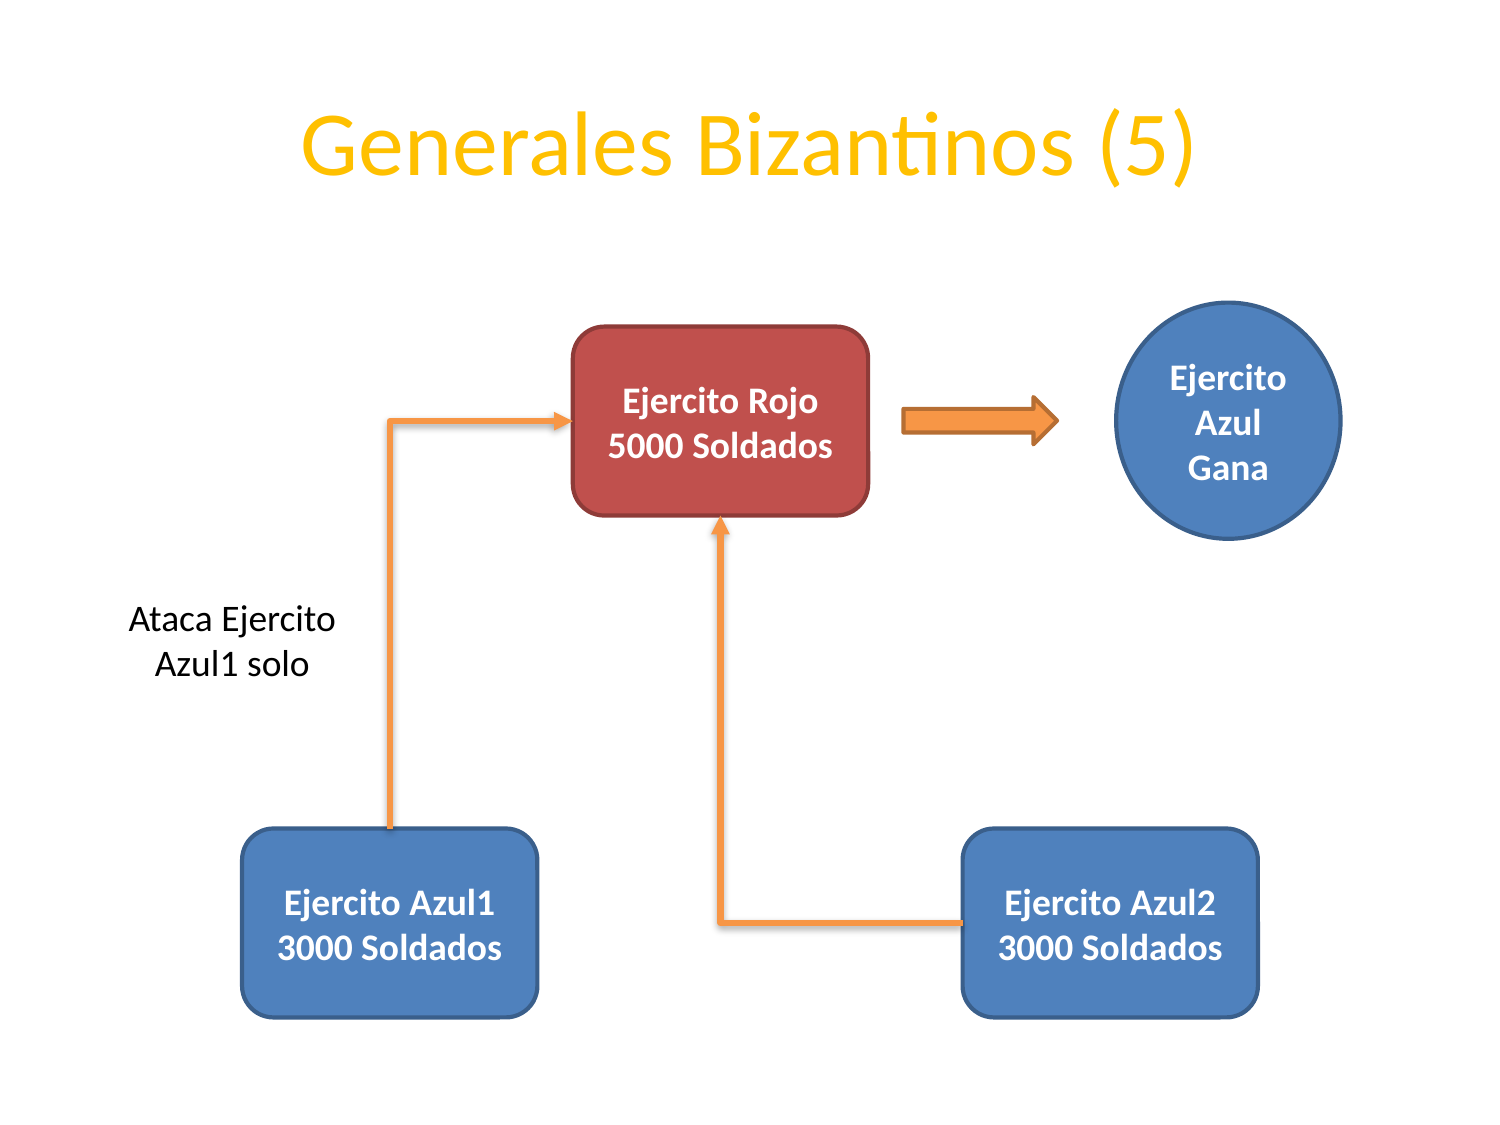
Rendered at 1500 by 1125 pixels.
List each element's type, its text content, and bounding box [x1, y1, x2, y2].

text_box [74, 420, 573, 829]
text_box [901, 395, 1060, 447]
title Generales Bizantinos (5) [75, 45, 1425, 233]
text_box Ejercito Azul Gana [1114, 300, 1343, 541]
text_box Ejercito Azul2 3000 Soldados [960, 826, 1261, 1020]
text_box Ejercito Rojo 5000 Soldados [570, 324, 871, 518]
text_box Ejercito Azul1 3000 Soldados [239, 837, 540, 1020]
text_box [720, 515, 963, 924]
